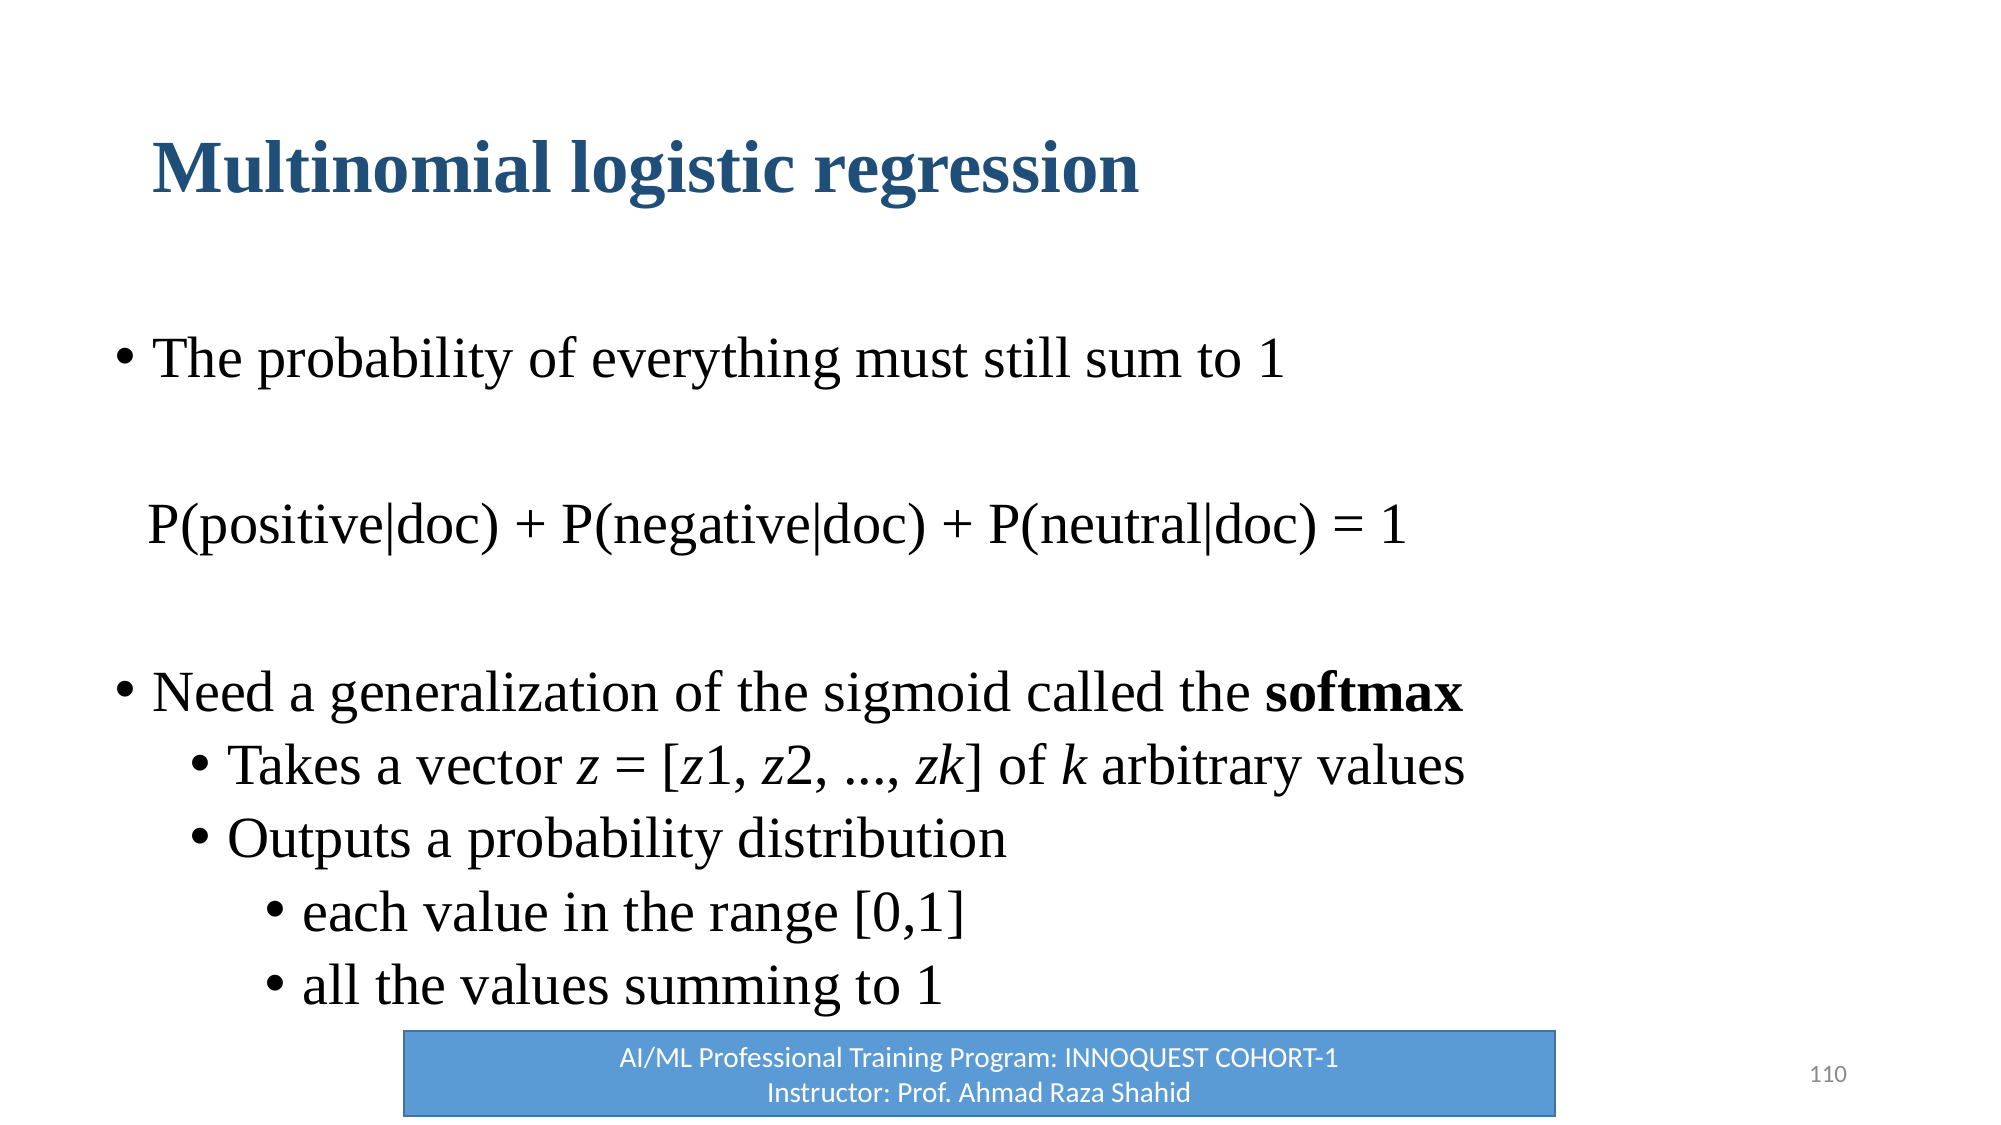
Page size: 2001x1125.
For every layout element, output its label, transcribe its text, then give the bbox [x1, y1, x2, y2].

slide_number 110 [1556, 1042, 1863, 1103]
list The probability of everything must still sum to 1 P(positive|doc) + P(negative|doc) + P(neutral|doc) = 1 Need a generalization of the sigmoid called the softmax Takes a vector z = [z1, z2, ..., zk] of k arbitrary values Outputs a probability distribution each value in the range [0,1] all the values summing to 1 [99, 229, 1967, 1120]
text_box AI/ML Professional Training Program: INNOQUEST COHORT-1 Instructor: Prof. Ahmad Raza Shahid [403, 1030, 1556, 1117]
title Multinomial logistic regression [137, 59, 1863, 229]
